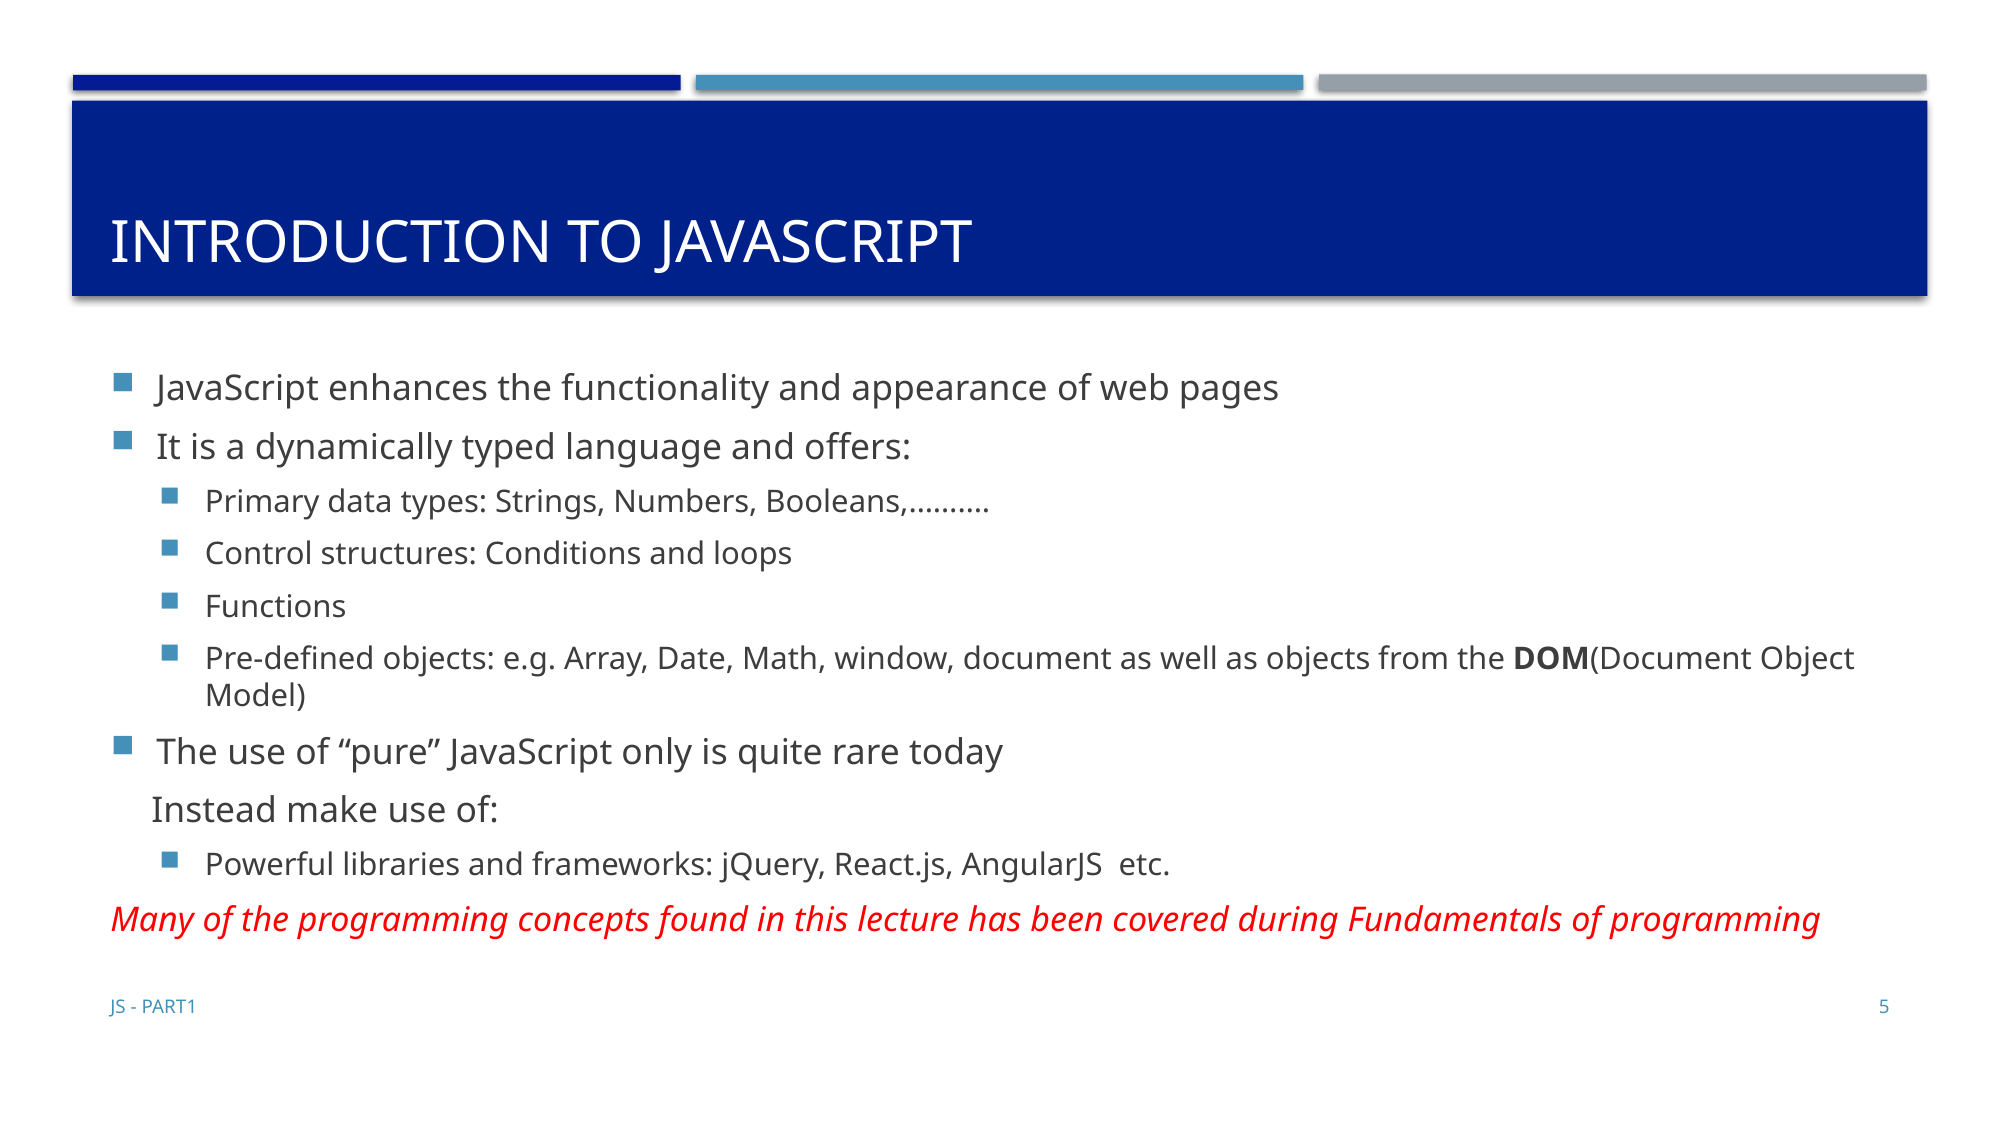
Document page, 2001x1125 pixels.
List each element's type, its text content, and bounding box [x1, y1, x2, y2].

slide_number 5 [1732, 977, 1905, 1037]
title INTRODUCTION to JavaScript [95, 115, 1905, 282]
footer JS - Part1 [95, 976, 1230, 1037]
list JavaScript enhances the functionality and appearance of web pages It is a dynamically typed language and offers: Primary data types: Strings, Numbers, Booleans,………. Control structures: Conditions and loops Functions Pre-defined objects: e.g. Array, Date, Math, window, document as well as objects from the DOM(Document Object Model) The use of “pure” JavaScript only is quite rare today Instead make use of: Powerful libraries and frameworks: jQuery, React.js, AngularJS etc. Many of the programming concepts found in this lecture has been covered during Fundamentals of programming [95, 357, 1905, 962]
